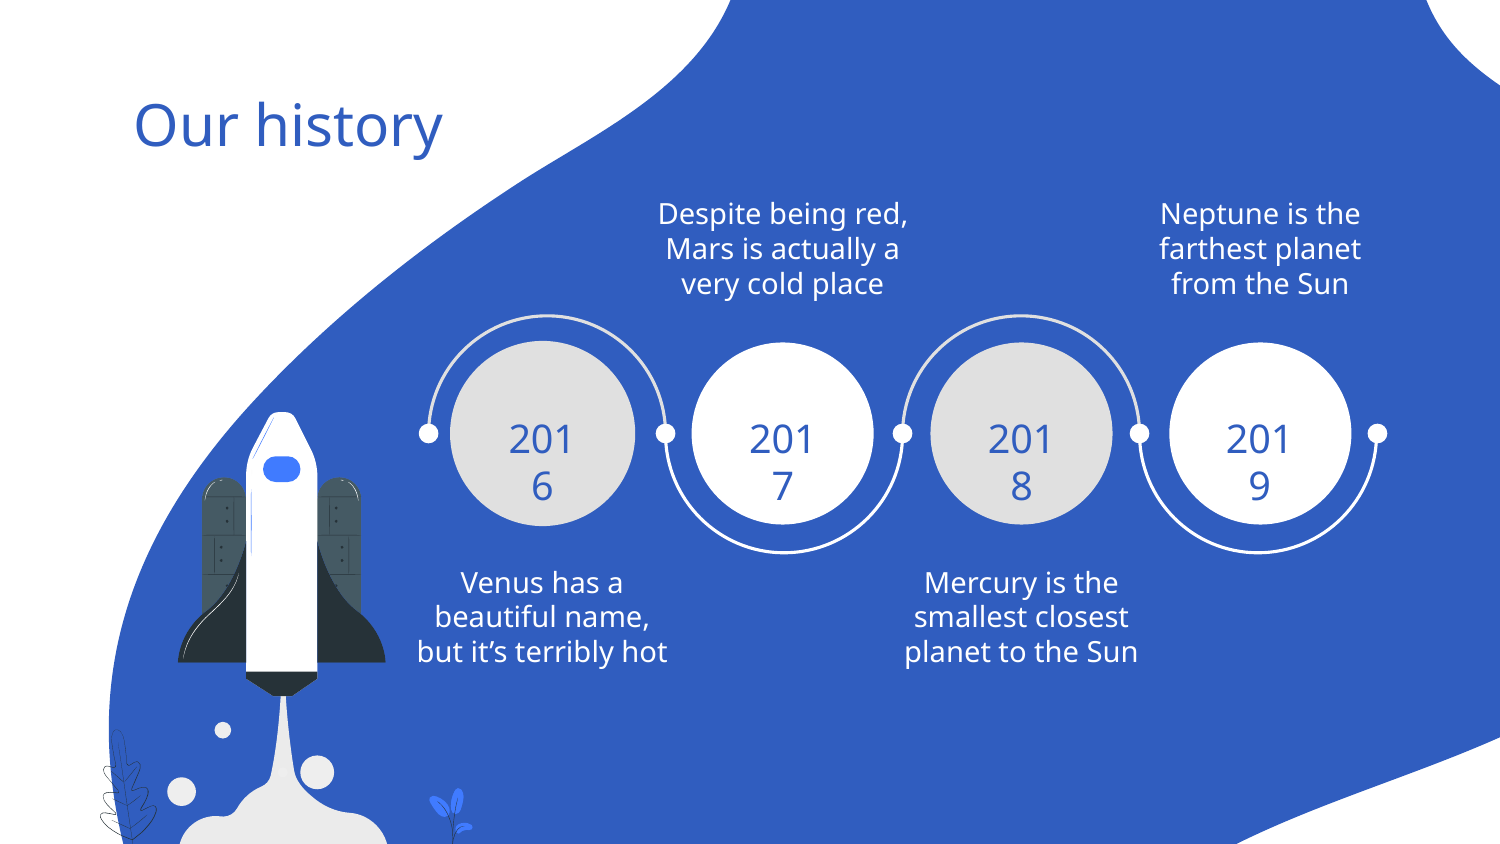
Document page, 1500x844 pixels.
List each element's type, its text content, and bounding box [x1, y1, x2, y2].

subtitle Venus has a beautiful name, but it’s terribly hot [478, 561, 685, 666]
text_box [99, 411, 474, 844]
title Our history [118, 73, 499, 168]
subtitle Mercury is the smallest closest planet to the Sun [878, 561, 1164, 666]
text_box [418, 315, 1388, 553]
subtitle Despite being red, Mars is actually a very cold place [640, 180, 926, 298]
subtitle Neptune is the farthest planet from the Sun [1117, 180, 1403, 298]
